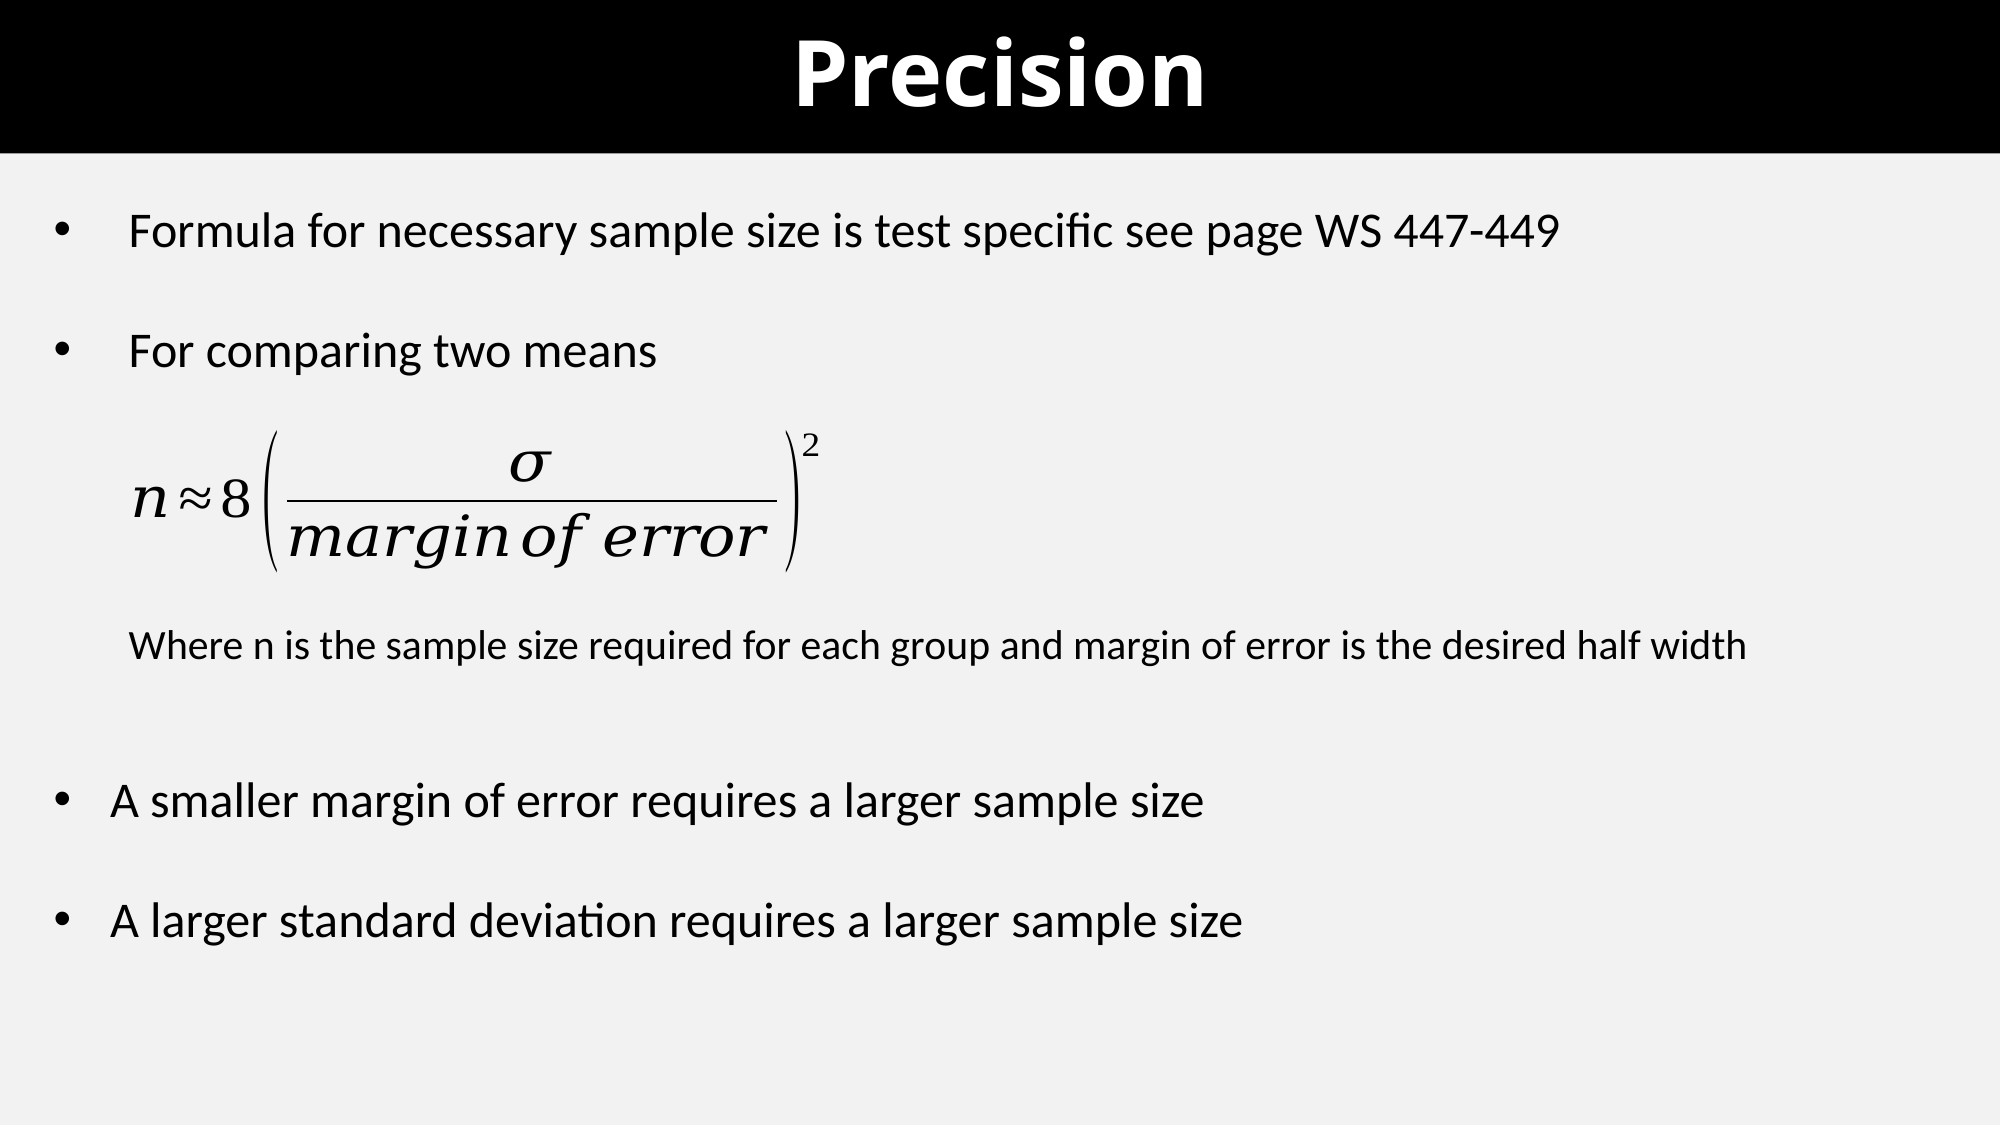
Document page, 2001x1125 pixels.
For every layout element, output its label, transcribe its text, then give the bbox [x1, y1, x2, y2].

title Precision [0, 0, 2000, 154]
text_box Formula for necessary sample size is test specific see page WS 447-449 For comparing two means Where n is the sample size required for each group and margin of error is the desired half width A smaller margin of error requires a larger sample size A larger standard deviation requires a larger sample size [38, 190, 1964, 1051]
